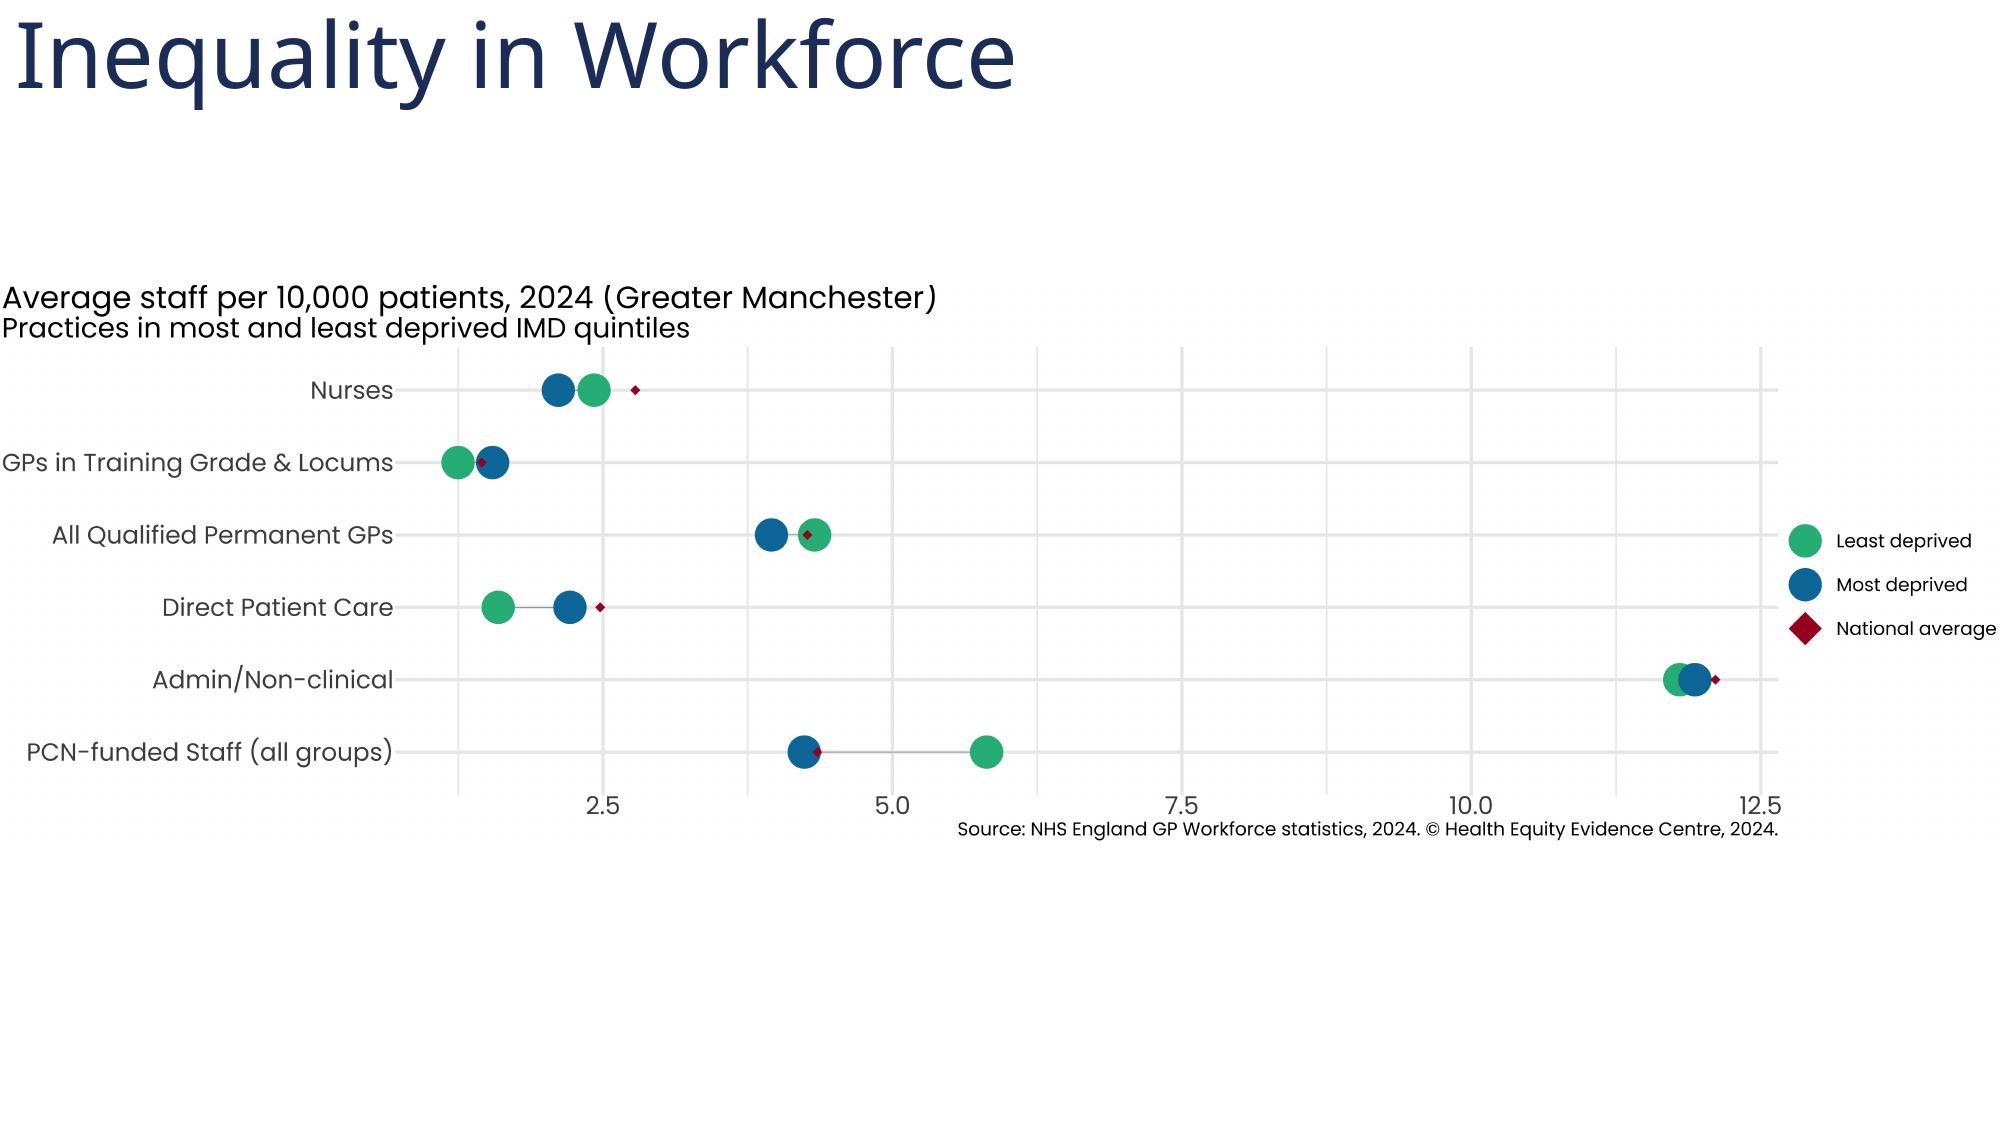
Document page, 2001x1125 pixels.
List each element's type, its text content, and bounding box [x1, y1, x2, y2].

title Inequality in Workforce [0, 0, 2000, 119]
picture [0, 284, 2000, 843]
